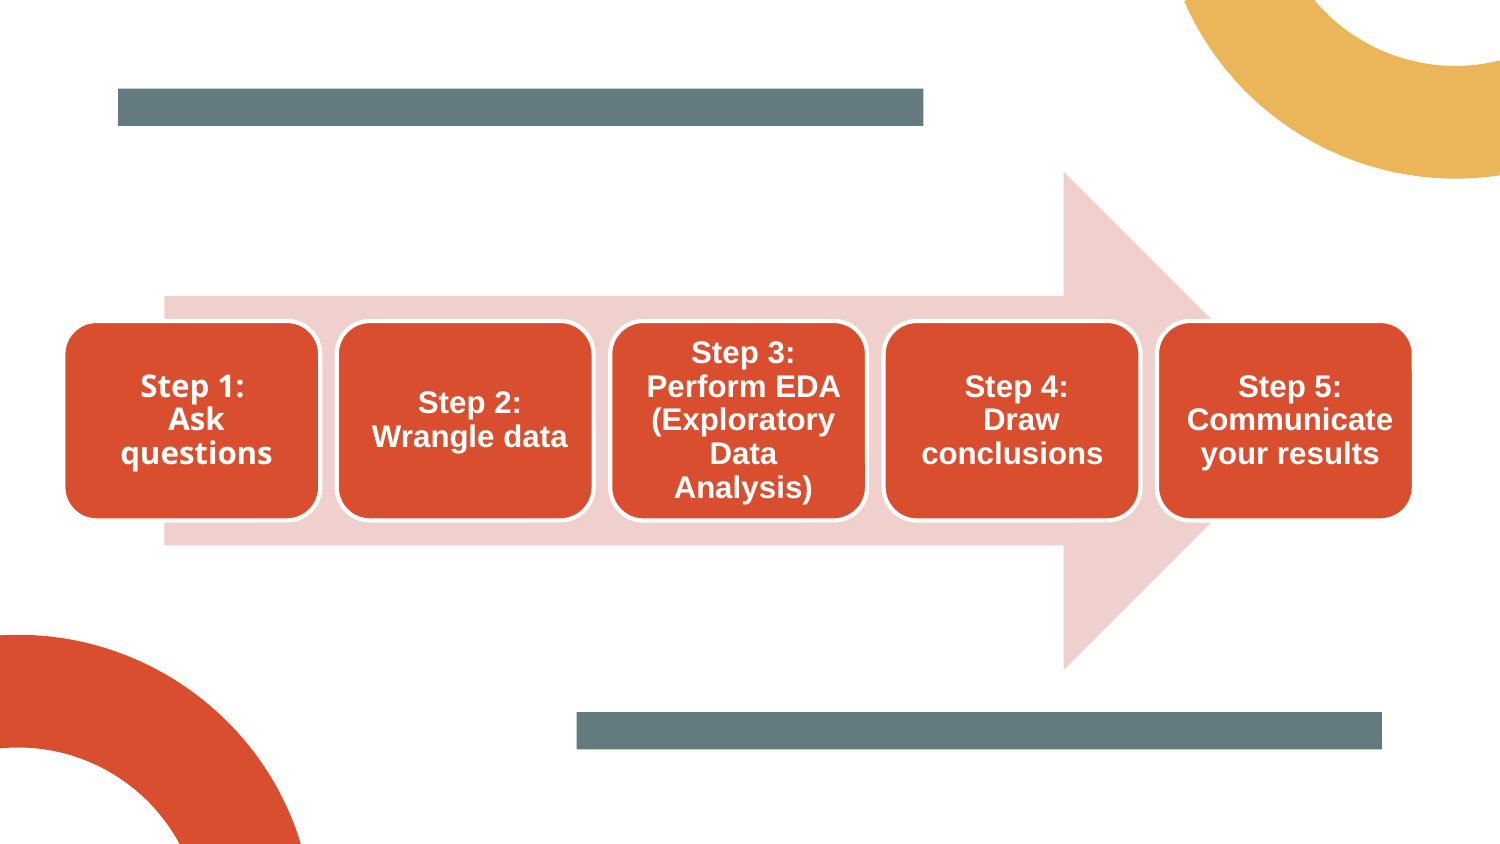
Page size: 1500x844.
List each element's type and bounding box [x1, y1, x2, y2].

text_box [62, 171, 1415, 671]
